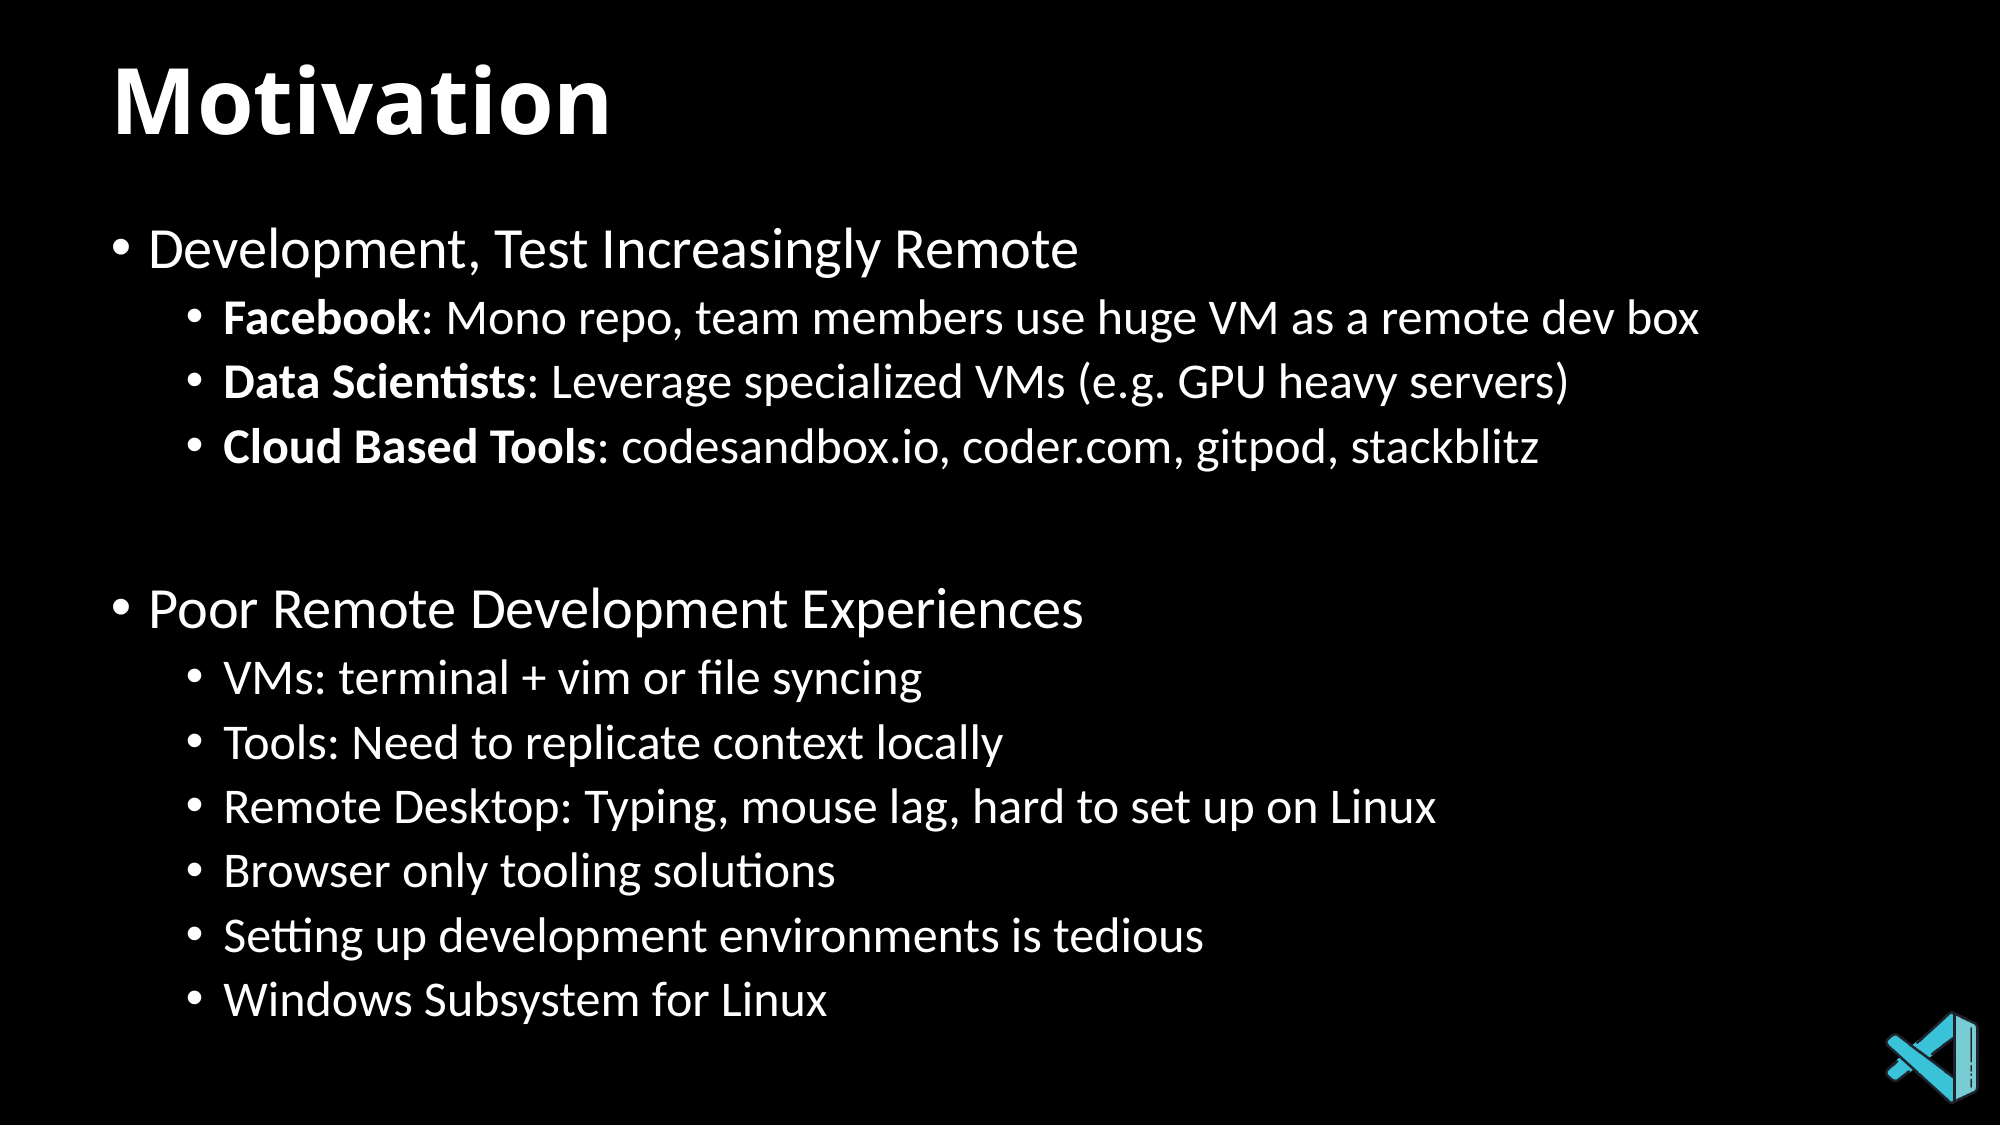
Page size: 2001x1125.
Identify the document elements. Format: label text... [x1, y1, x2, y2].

list Development, Test Increasingly Remote Facebook: Mono repo, team members use huge VM as a remote dev box Data Scientists: Leverage specialized VMs (e.g. GPU heavy servers) Cloud Based Tools: codesandbox.io, coder.com, gitpod, stackblitz Poor Remote Development Experiences VMs: terminal + vim or file syncing Tools: Need to replicate context locally Remote Desktop: Typing, mouse lag, hard to set up on Linux Browser only tooling solutions Setting up development environments is tedious Windows Subsystem for Linux [95, 210, 1904, 1066]
title Motivation [95, 36, 1821, 173]
picture [1865, 990, 2000, 1125]
